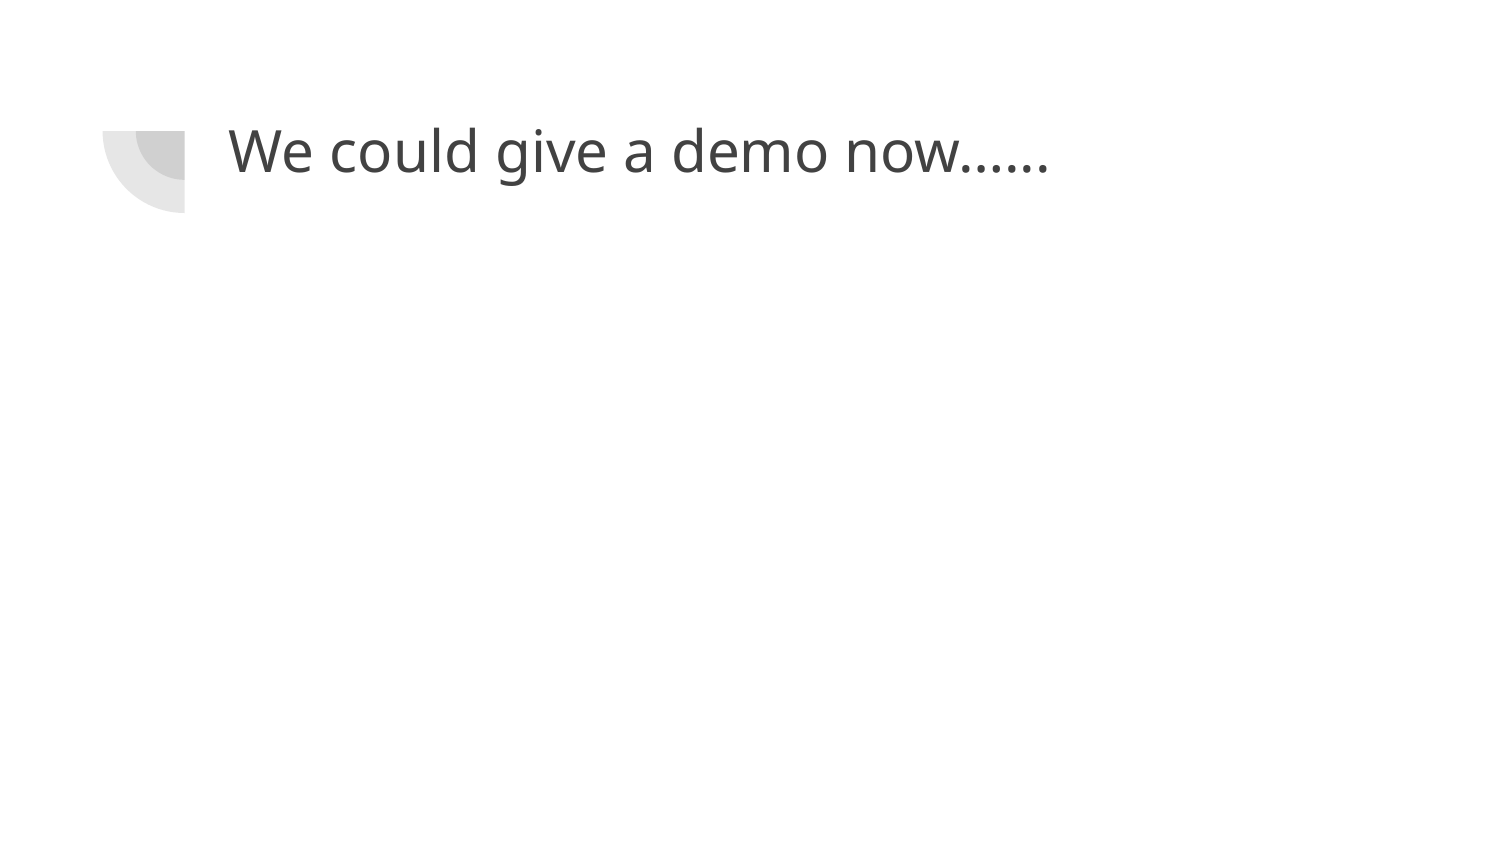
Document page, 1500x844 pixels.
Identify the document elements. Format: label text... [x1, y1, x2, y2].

title We could give a demo now…... [213, 99, 1160, 361]
